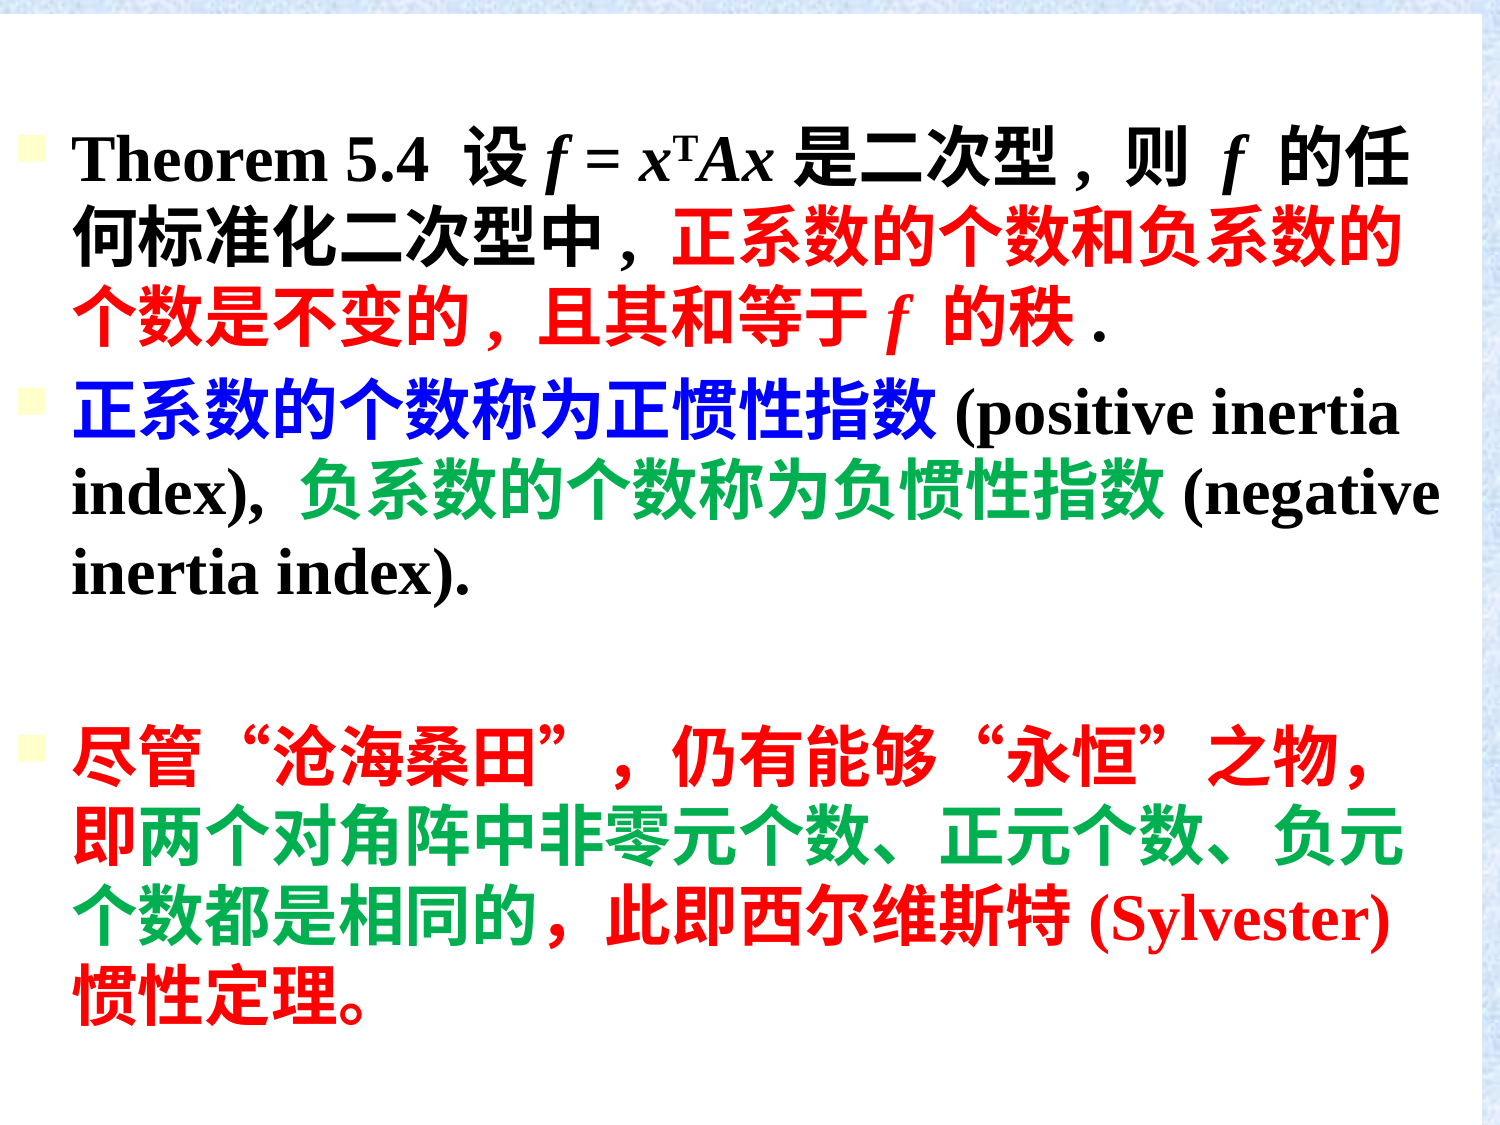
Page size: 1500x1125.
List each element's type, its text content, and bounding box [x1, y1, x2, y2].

picture [0, 0, 1500, 1125]
text_box Theorem 5.4 设f = xTAx是二次型, 则 f 的任何标准化二次型中, 正系数的个数和负系数的个数是不变的, 且其和等于f 的秩. 正系数的个数称为正惯性指数(positive inertia index), 负系数的个数称为负惯性指数(negative inertia index). 尽管“沧海桑田”，仍有能够“永恒”之物，即两个对角阵中非零元个数、正元个数、负元个数都是相同的，此即西尔维斯特(Sylvester)惯性定理。 [0, 13, 1483, 1125]
